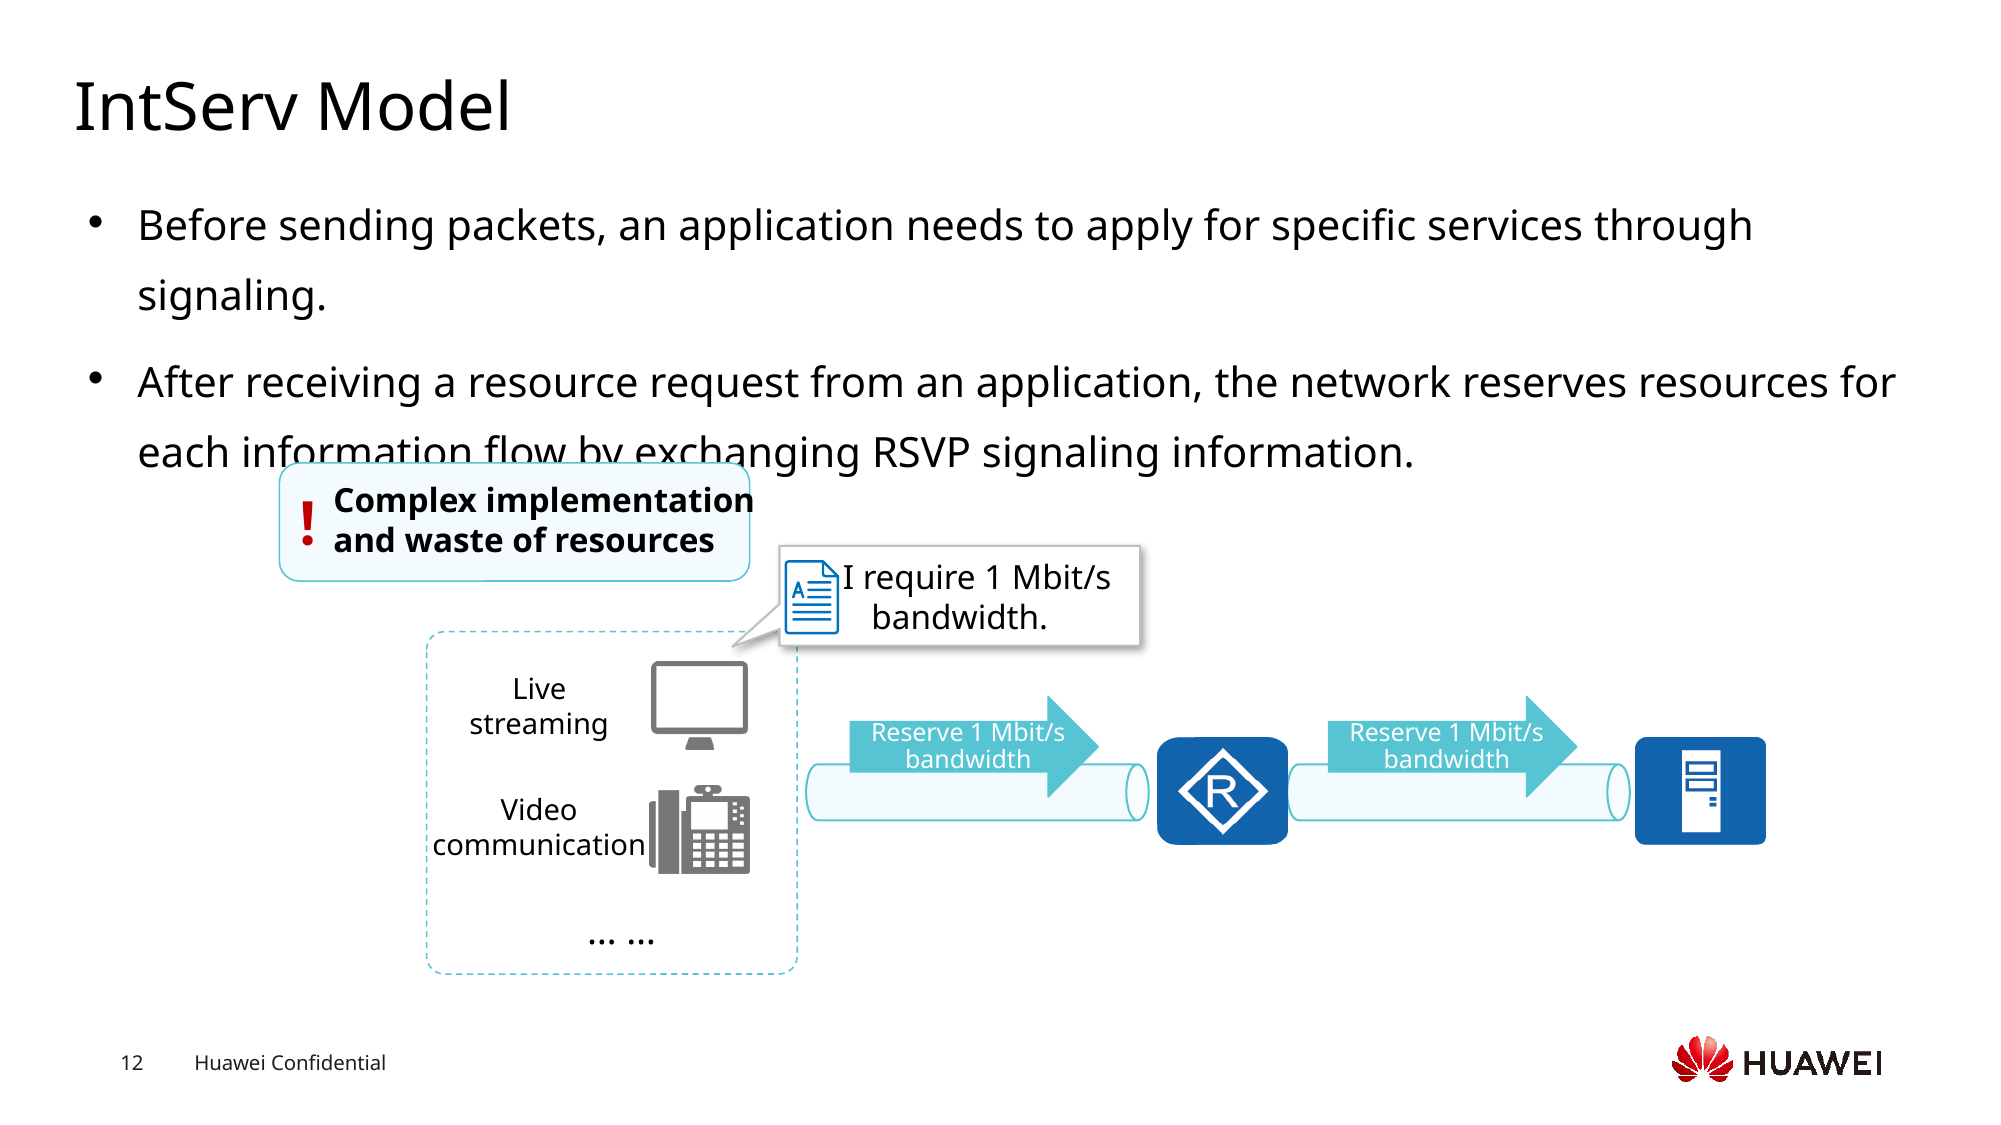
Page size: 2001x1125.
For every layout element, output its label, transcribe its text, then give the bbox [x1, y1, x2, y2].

title IntServ Model [74, 73, 1928, 155]
text_box I require 1 Mbit/s bandwidth. [748, 544, 1142, 631]
list Before sending packets, an application needs to apply for specific services through signaling. After receiving a resource request from an application, the network reserves resources for each information flow by exchanging RSVP signaling information. [74, 172, 1928, 973]
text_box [279, 462, 778, 589]
text_box [784, 560, 840, 631]
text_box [398, 631, 1766, 975]
picture [1672, 1036, 1881, 1082]
